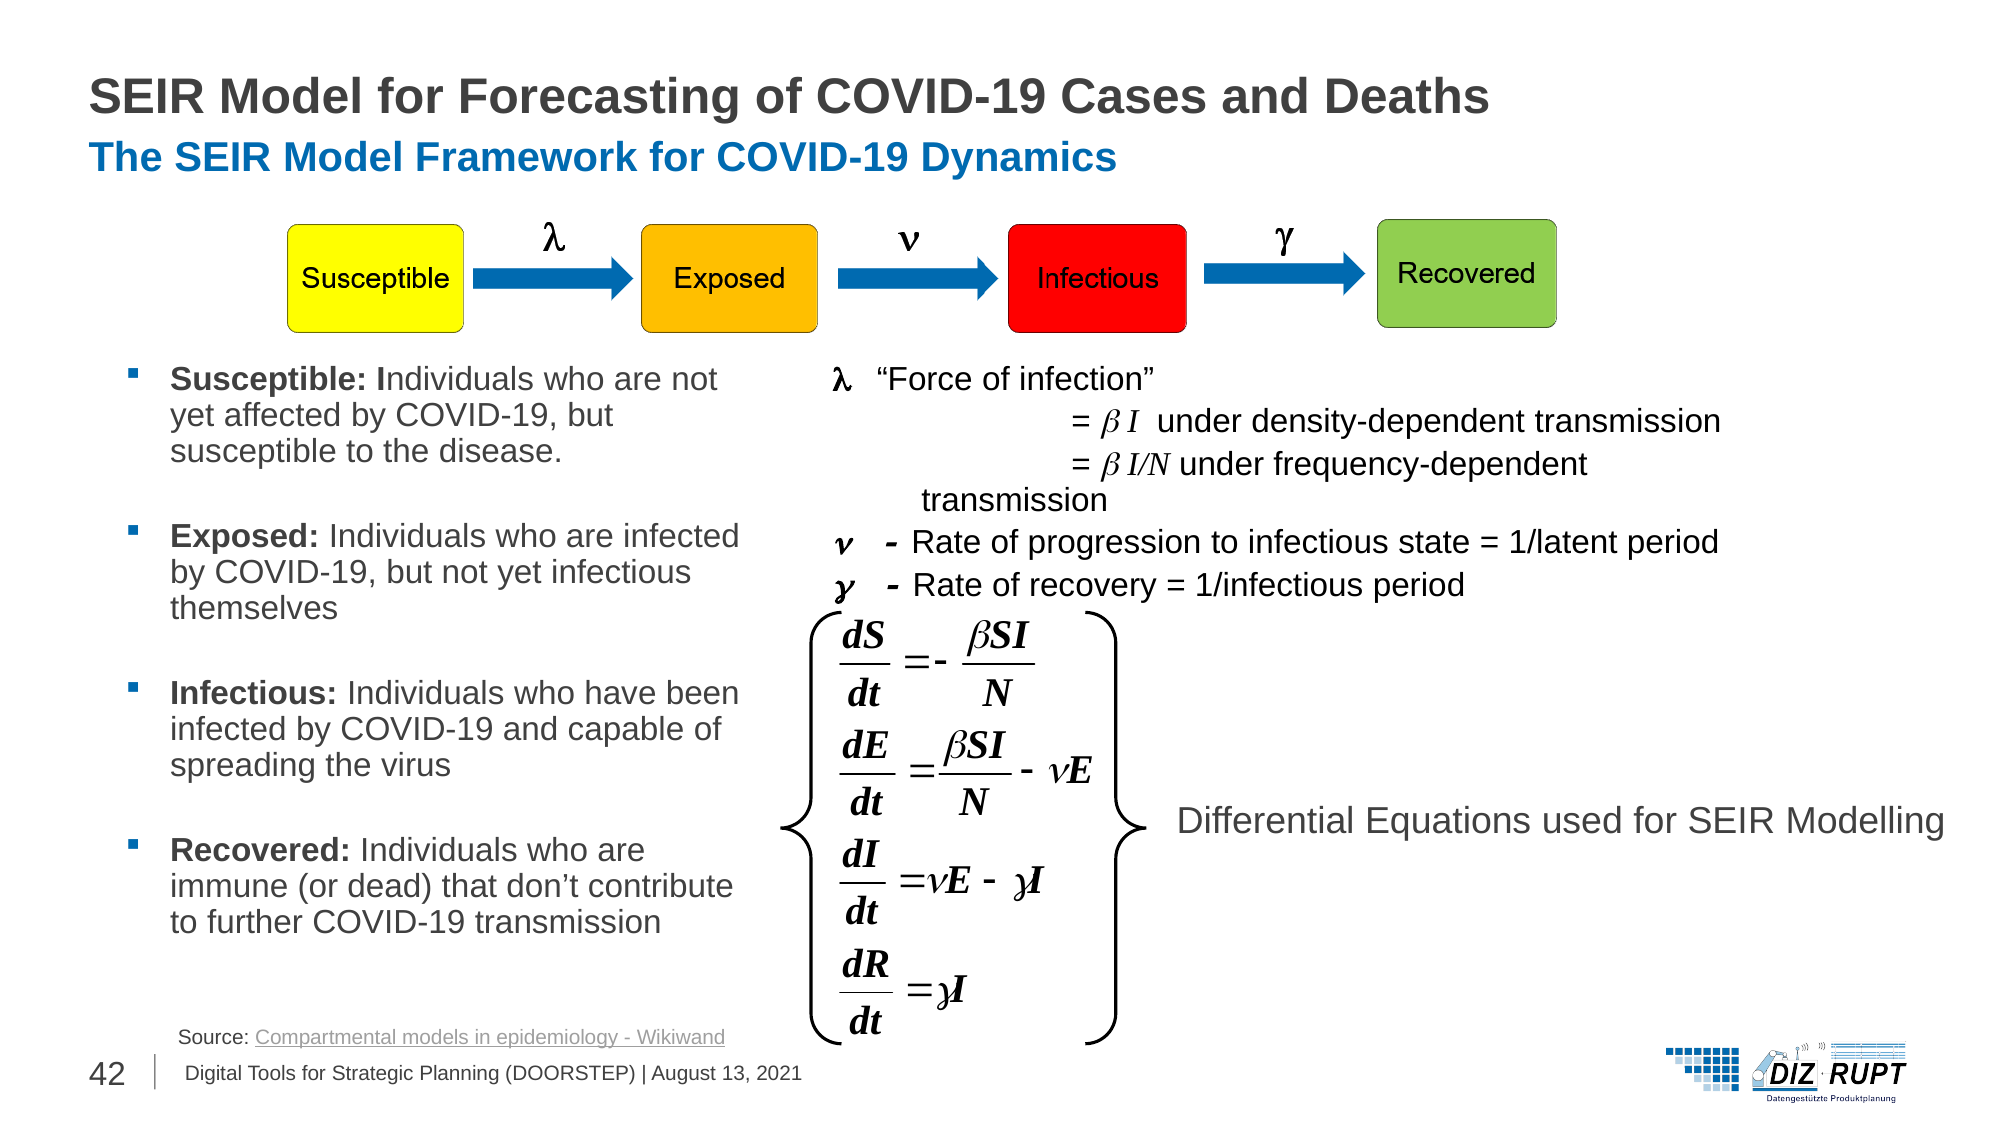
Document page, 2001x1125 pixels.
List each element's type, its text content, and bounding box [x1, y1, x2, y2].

picture [1666, 1039, 1912, 1104]
slide_number 42 [88, 1048, 126, 1096]
list The SEIR Model Framework for COVID-19 Dynamics [88, 135, 1912, 201]
footer Digital Tools for Strategic Planning (DOORSTEP) | August 13, 2021 [184, 1048, 1000, 1096]
text_box [1103, 617, 1147, 1039]
text_box Source: Compartmental models in epidemiology - Wikiwand [177, 1017, 731, 1055]
picture [283, 193, 1558, 334]
title SEIR Model for Forecasting of COVID-19 Cases and Deaths [88, 70, 1912, 135]
text_box Susceptible: Individuals who are not yet affected by COVID-19, but susceptible to the disease. Exposed: Individuals who are infected by COVID-19, but not yet infectious themselves Infectious: Individuals who have been infected by COVID-19 and capable of spreading the virus Recovered: Individuals who are immune (or dead) that don’t contribute to further COVID-19 transmission [125, 361, 751, 966]
text_box [780, 613, 832, 1043]
list l “Force of infection” = b I under density-dependent transmission = b I/N under frequency-dependent transmission n - Rate of progression to infectious state = 1/latent period g - Rate of recovery = 1/infectious period [832, 361, 1747, 590]
text_box Differential Equations used for SEIR Modelling [1176, 795, 1957, 861]
picture [832, 607, 1103, 1044]
